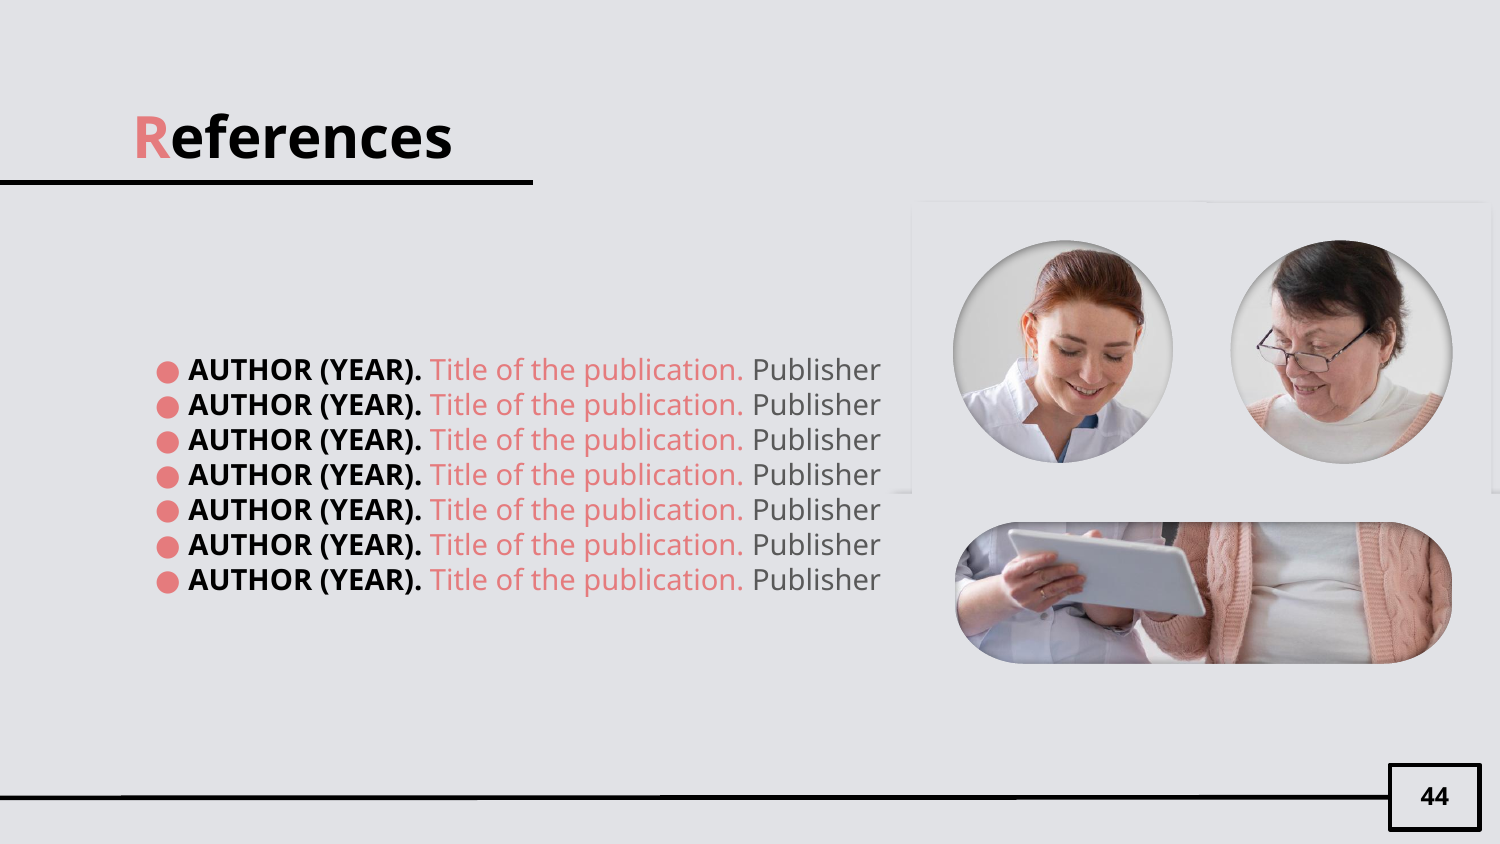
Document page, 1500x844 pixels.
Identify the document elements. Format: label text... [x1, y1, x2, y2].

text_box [880, 201, 1500, 703]
title References [116, 88, 1383, 183]
subtitle AUTHOR (YEAR). Title of the publication. Publisher AUTHOR (YEAR). Title of the publication. Publisher AUTHOR (YEAR). Title of the publication. Publisher AUTHOR (YEAR). Title of the publication. Publisher AUTHOR (YEAR). Title of the publication. Publisher AUTHOR (YEAR). Title of the publication. Publisher AUTHOR (YEAR). Title of the publication. Publisher [116, 332, 875, 615]
slide_number 44 [1388, 763, 1482, 832]
